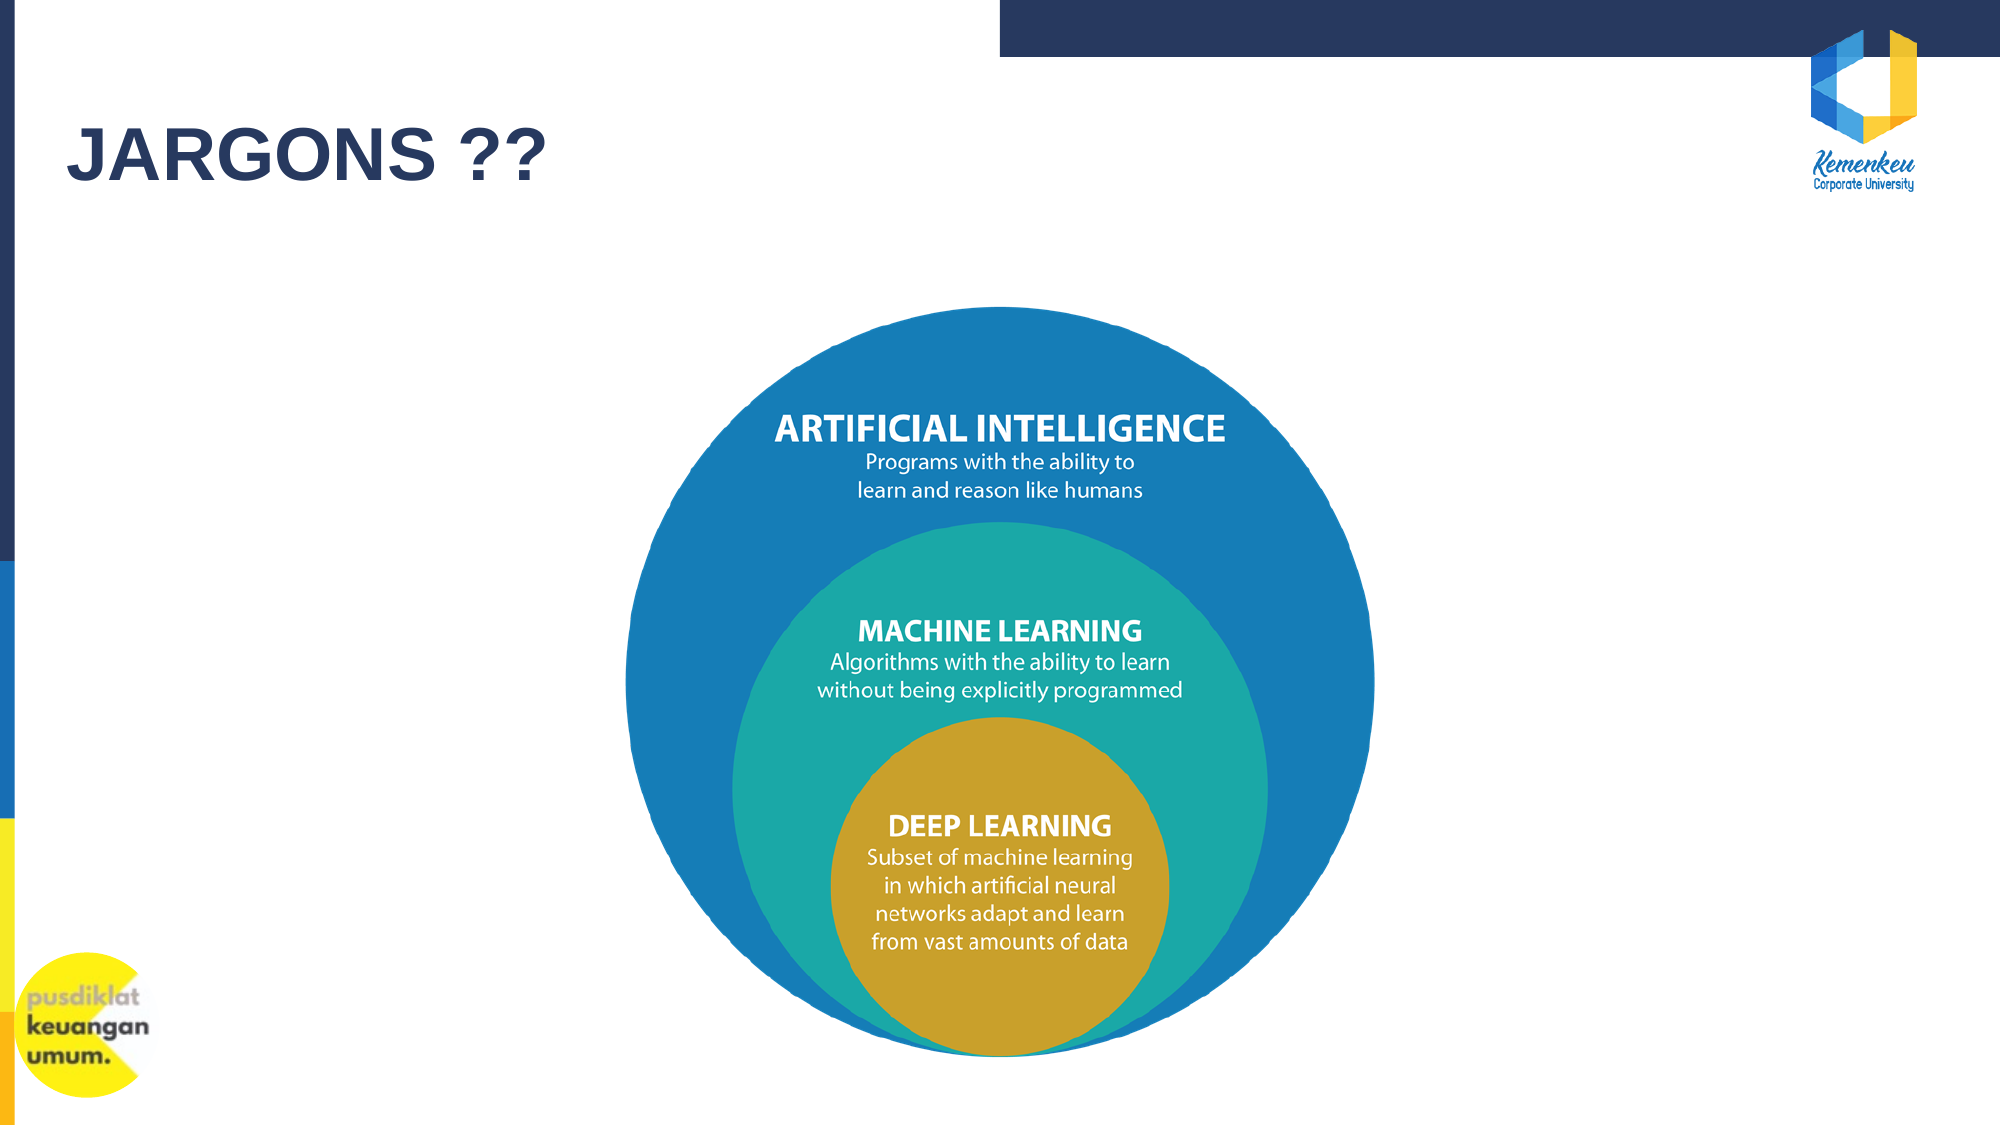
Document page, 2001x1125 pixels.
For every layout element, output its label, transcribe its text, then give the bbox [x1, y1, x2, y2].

title JARGONS ?? [51, 57, 1949, 256]
text_box [12, 950, 162, 1100]
picture [610, 305, 1389, 1058]
text_box [1759, 28, 1968, 194]
